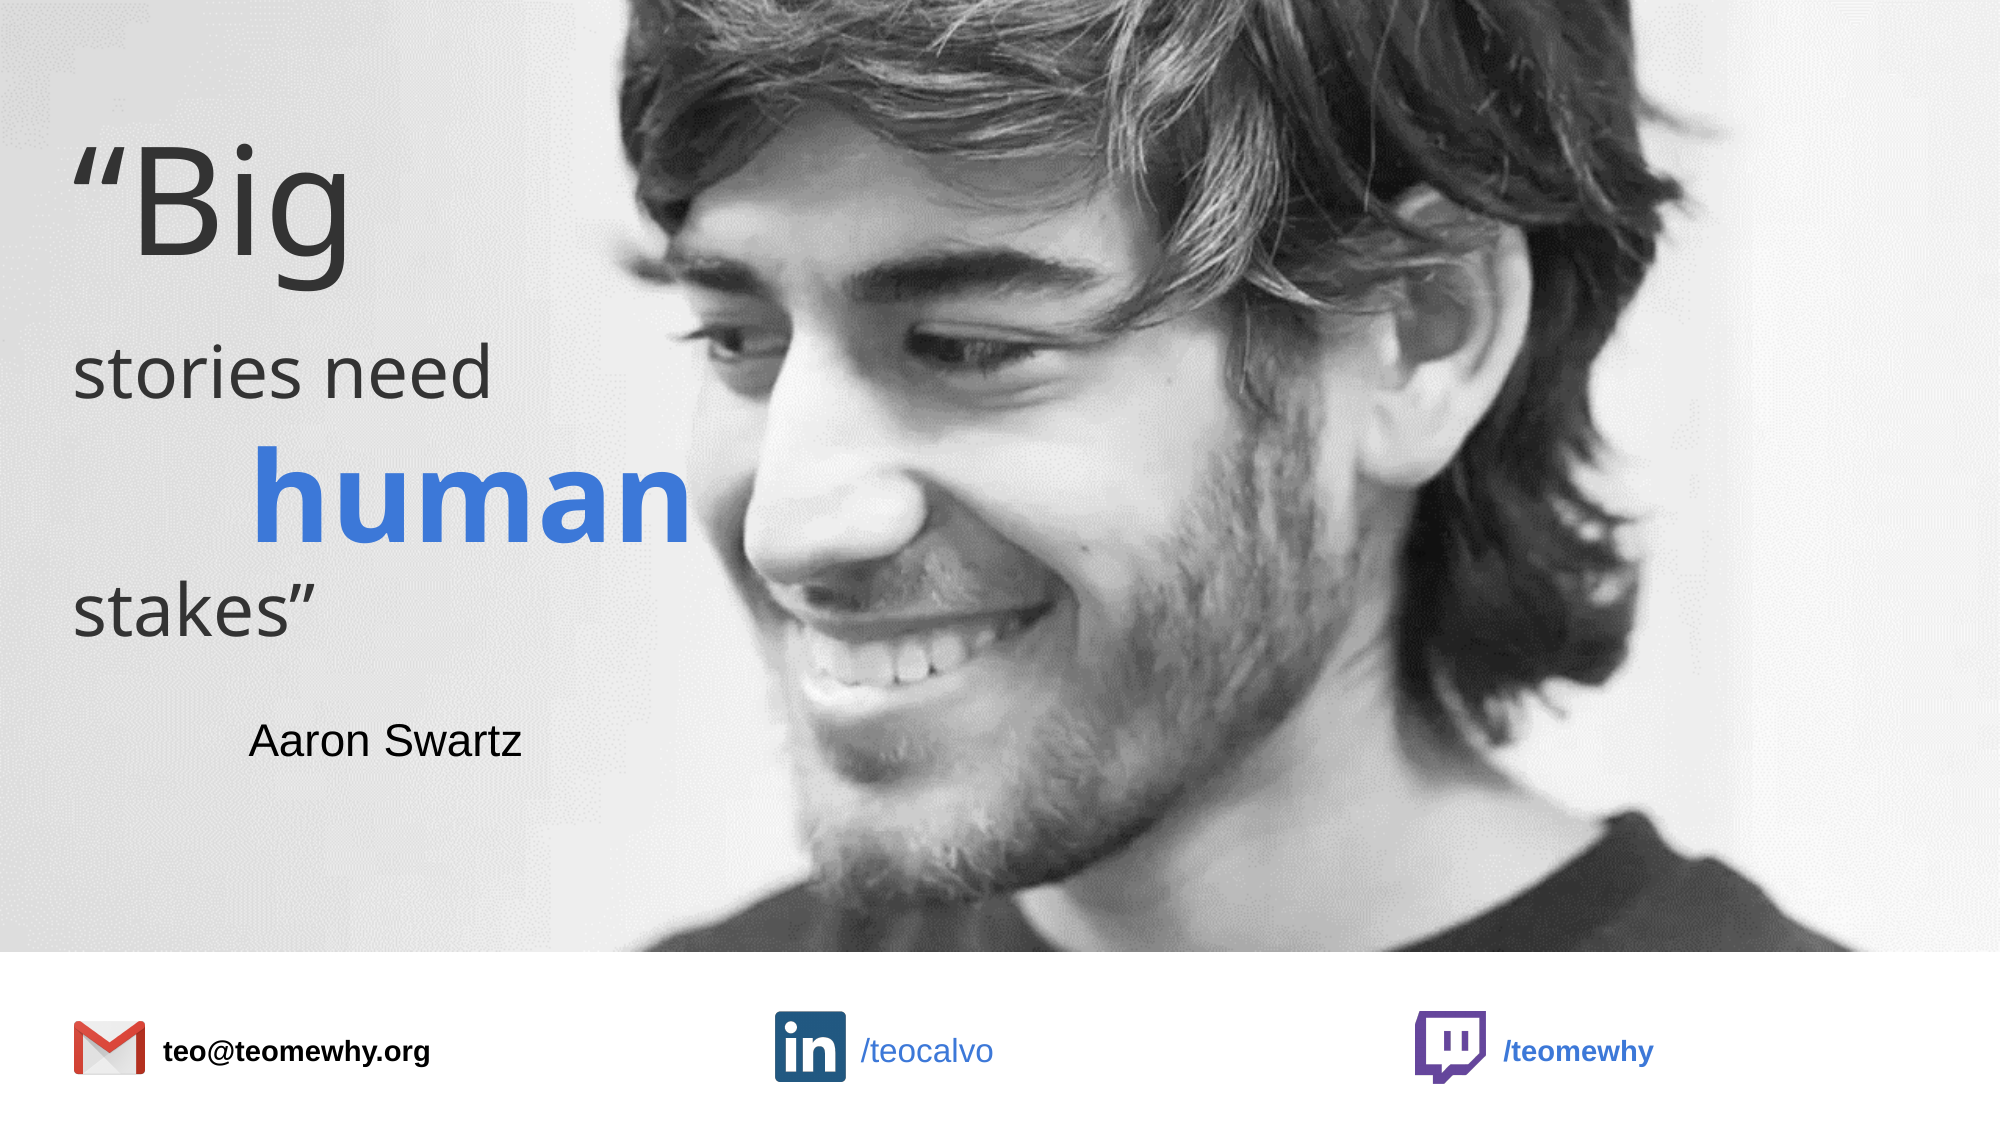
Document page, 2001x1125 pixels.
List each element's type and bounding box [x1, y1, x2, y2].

text_box [1414, 1010, 1976, 1084]
picture [0, 0, 2000, 952]
text_box [775, 1010, 1413, 1082]
text_box [74, 1005, 613, 1089]
